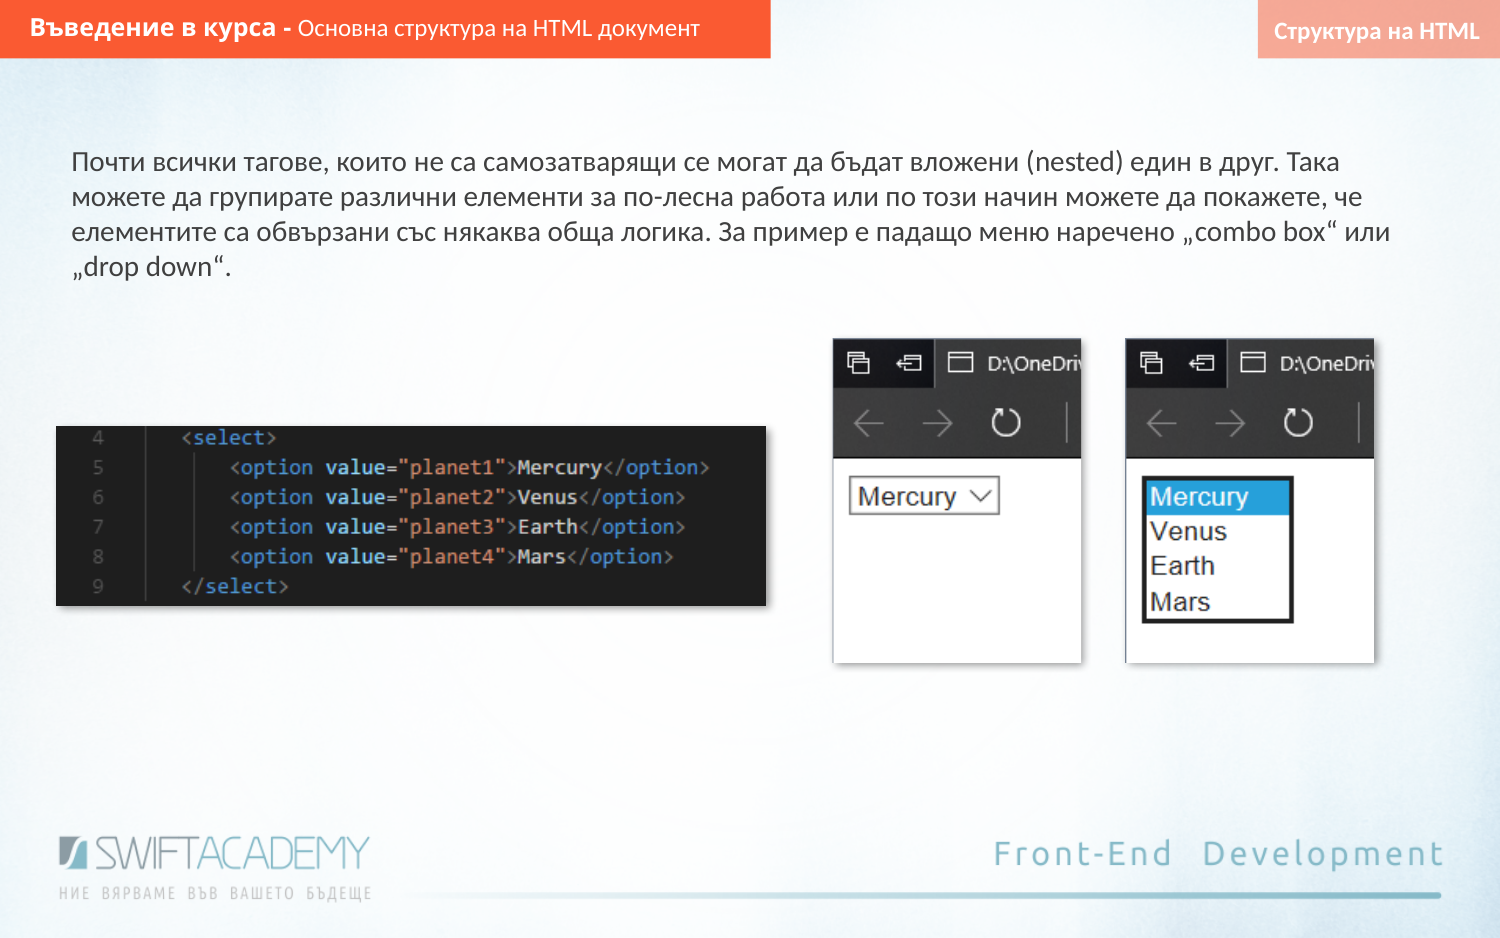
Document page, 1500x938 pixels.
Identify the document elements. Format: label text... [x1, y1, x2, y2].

text_box Структура на HTML [1257, 7, 1495, 53]
text_box [1257, 0, 1500, 59]
text_box [0, 0, 772, 59]
text_box Въведение в курса - Основна структура на HTML документ [14, 4, 786, 49]
picture [1125, 338, 1374, 663]
picture [56, 426, 766, 606]
picture [832, 338, 1082, 663]
text_box Почти всички тагове, които не са самозатварящи се могат да бъдат вложени (nested) един в друг. Така можете да групирате различни елементи за по-лесна работа или по този начин можете да покажете, че елементите са обвързани със някаква обща логика. За пример е падащо меню наречено „combo box“ или „drop down“. [56, 134, 1415, 290]
